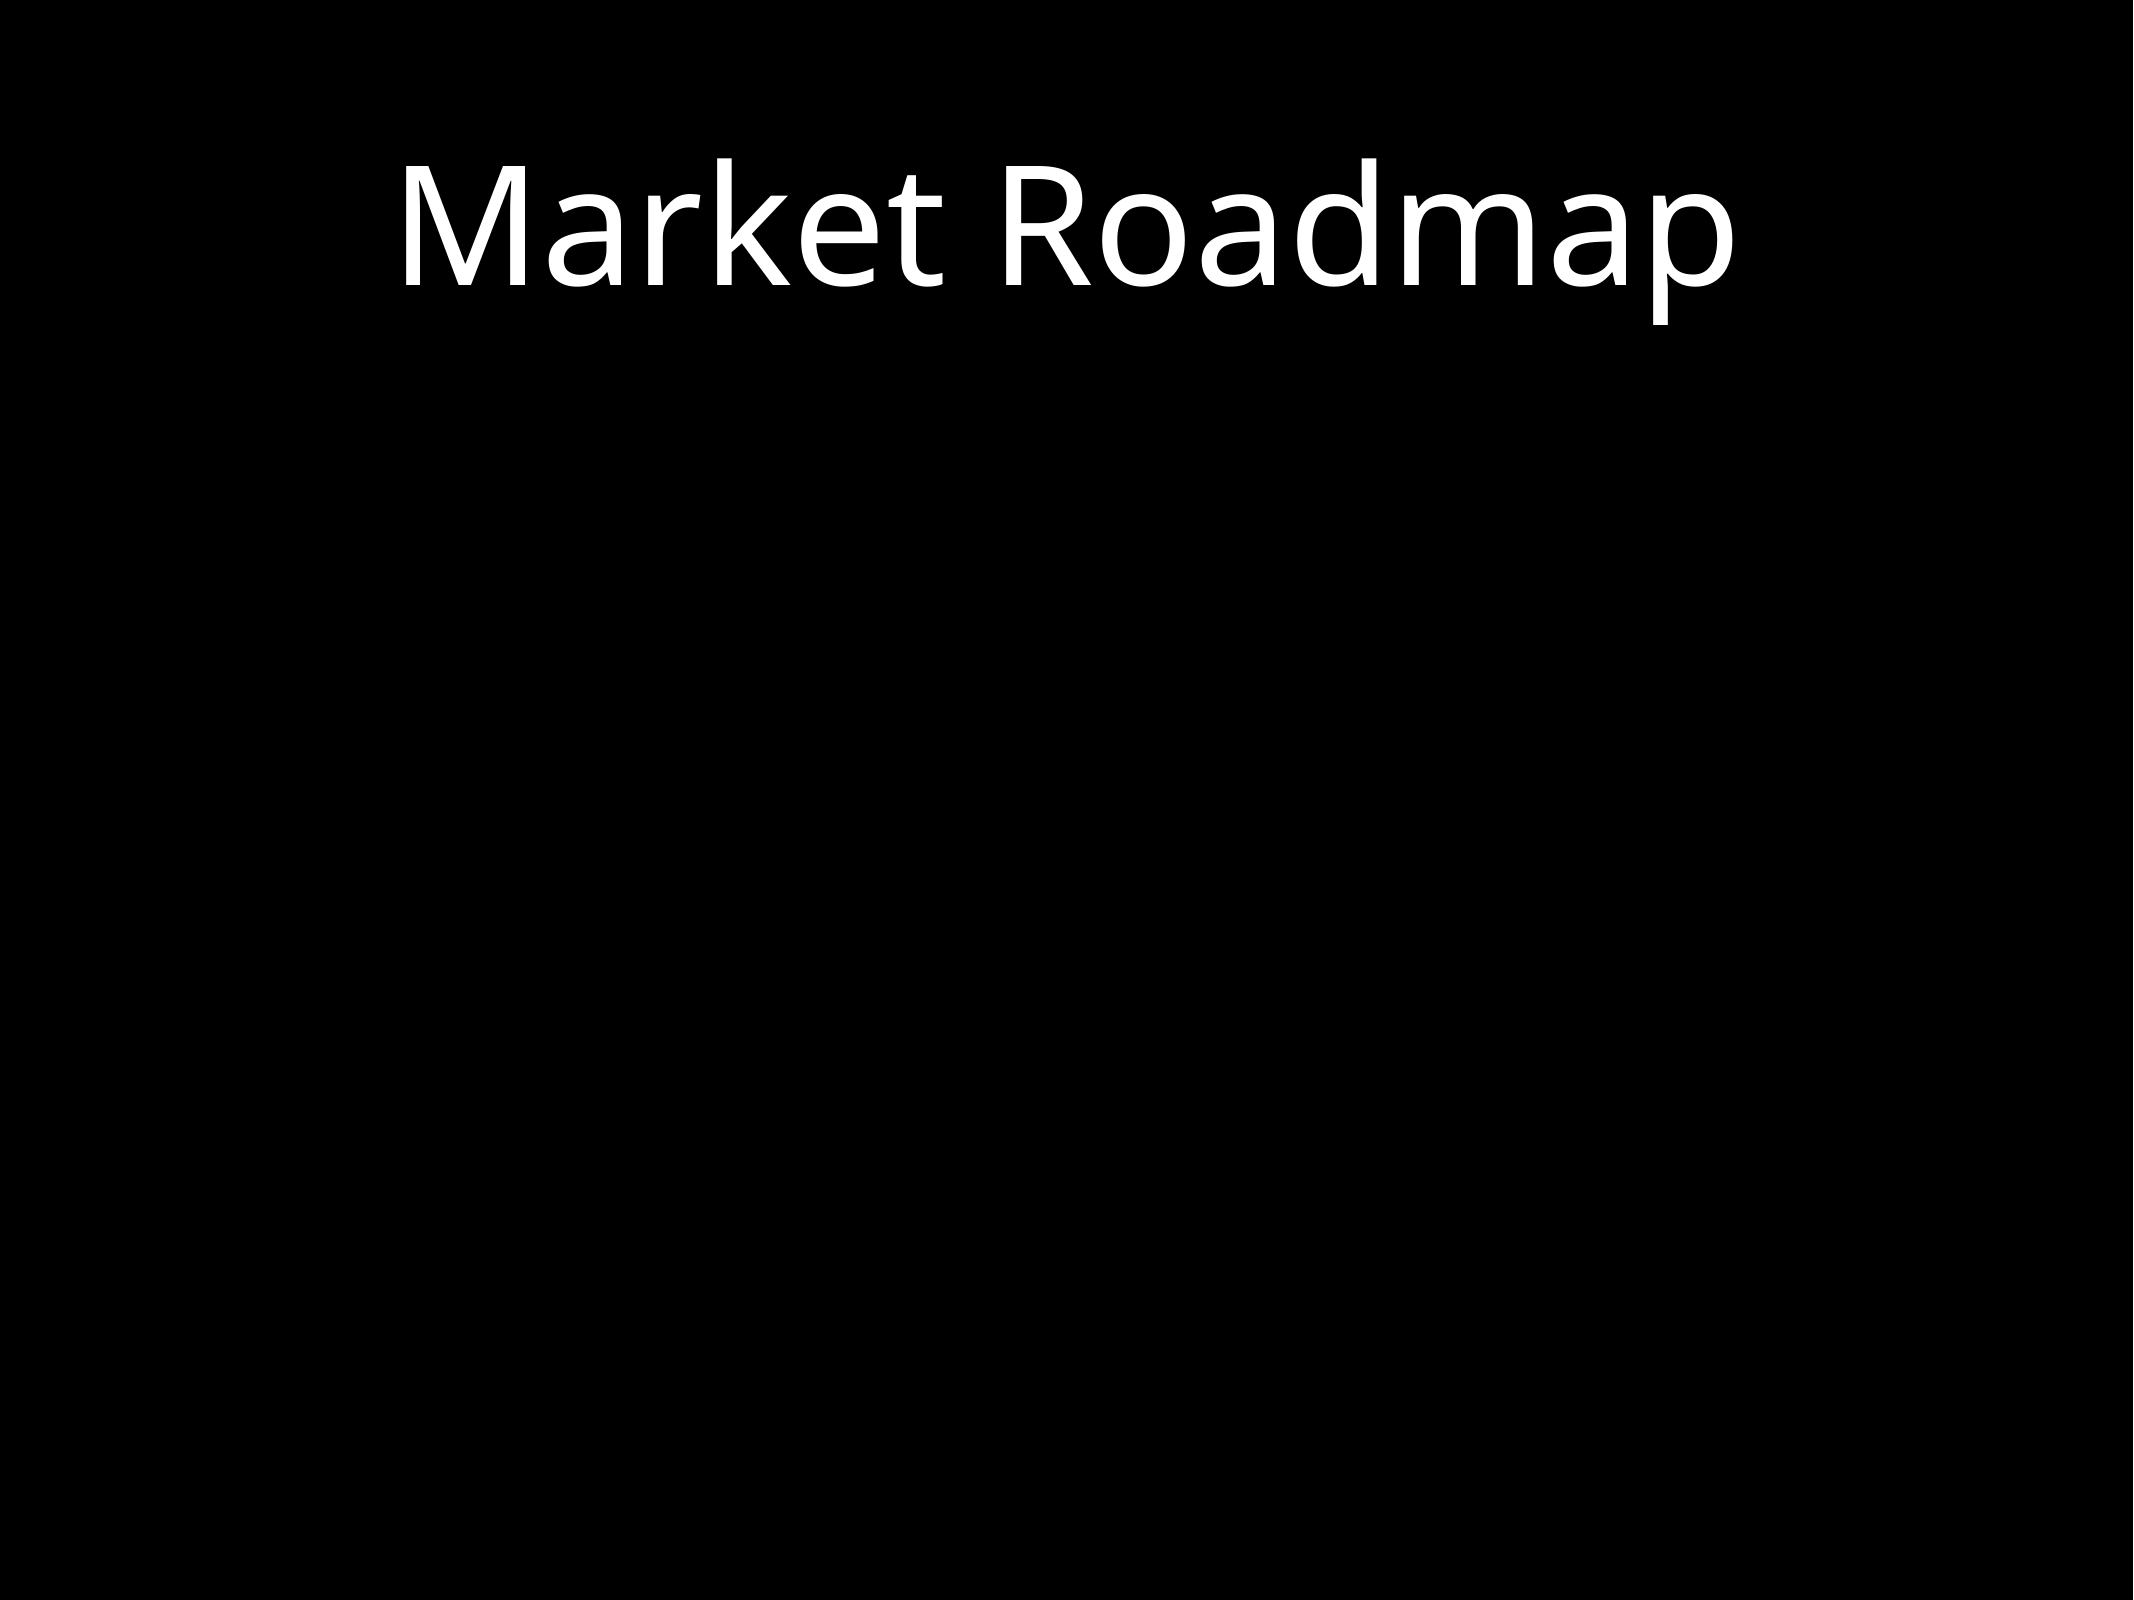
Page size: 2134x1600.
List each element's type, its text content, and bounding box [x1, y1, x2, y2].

title Market Roadmap [155, 41, 1978, 397]
